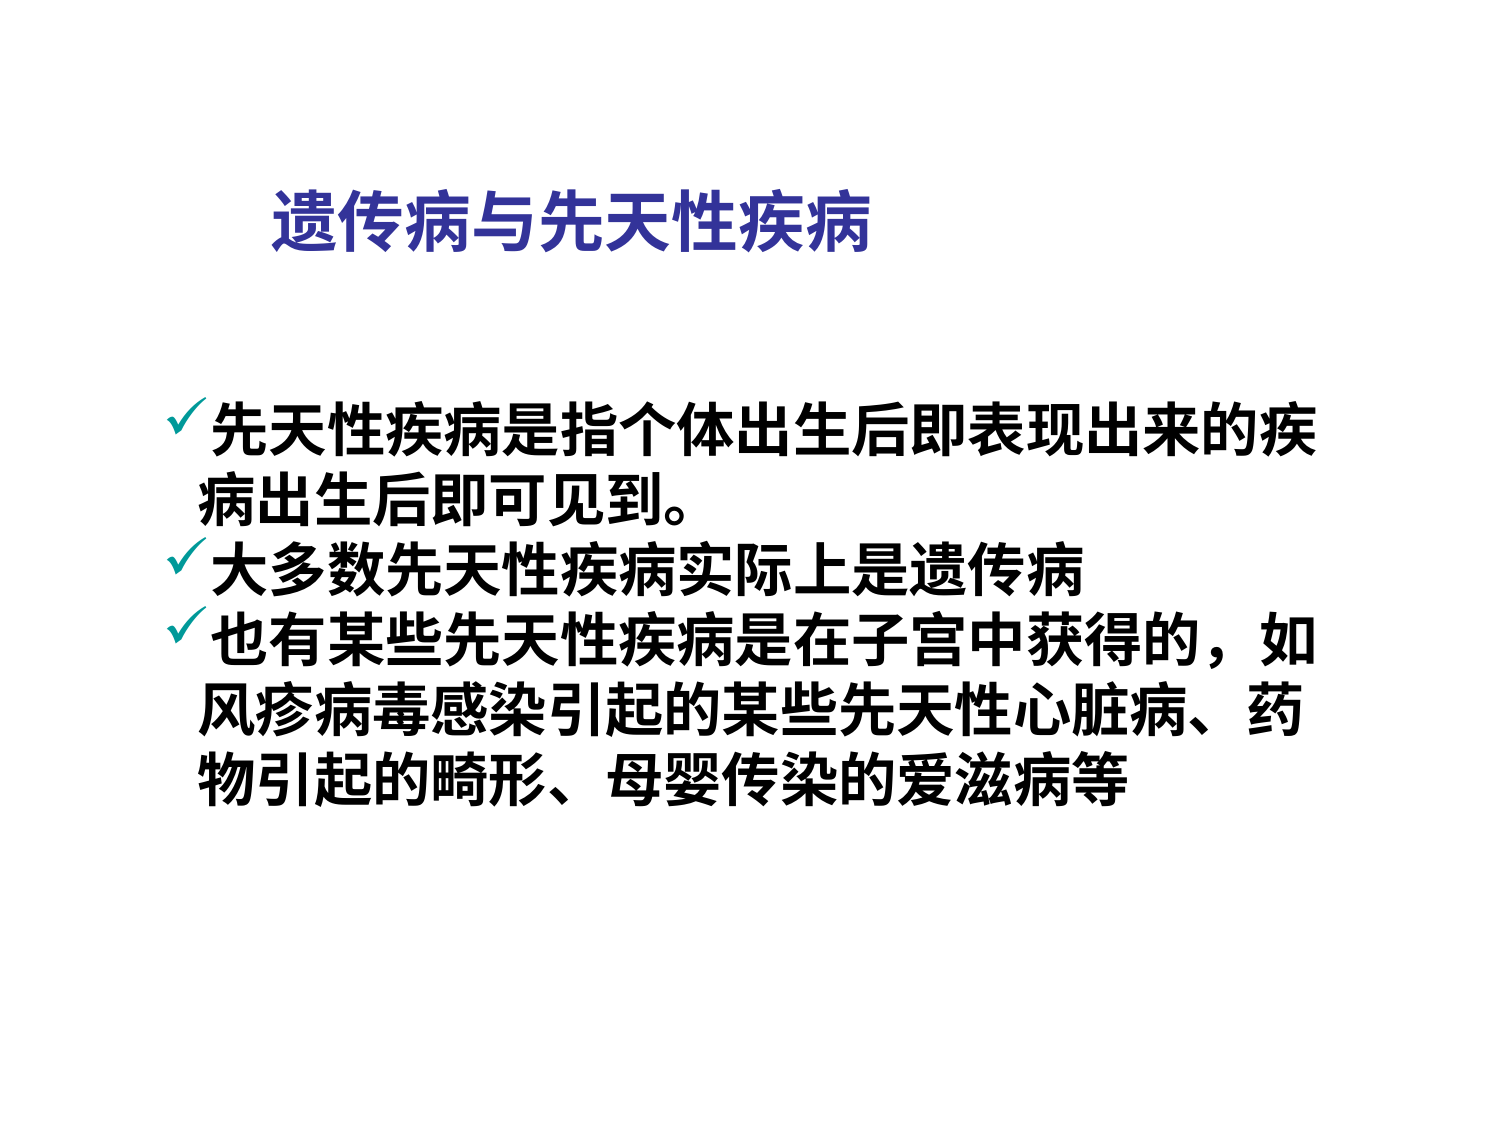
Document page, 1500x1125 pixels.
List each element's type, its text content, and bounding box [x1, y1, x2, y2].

text_box 先天性疾病是指个体出生后即表现出来的疾病出生后即可见到。 大多数先天性疾病实际上是遗传病 也有某些先天性疾病是在子宫中获得的，如风疹病毒感染引起的某些先天性心脏病、药物引起的畸形、母婴传染的爱滋病等 [147, 385, 1365, 821]
text_box 遗传病与先天性疾病 [256, 172, 903, 268]
